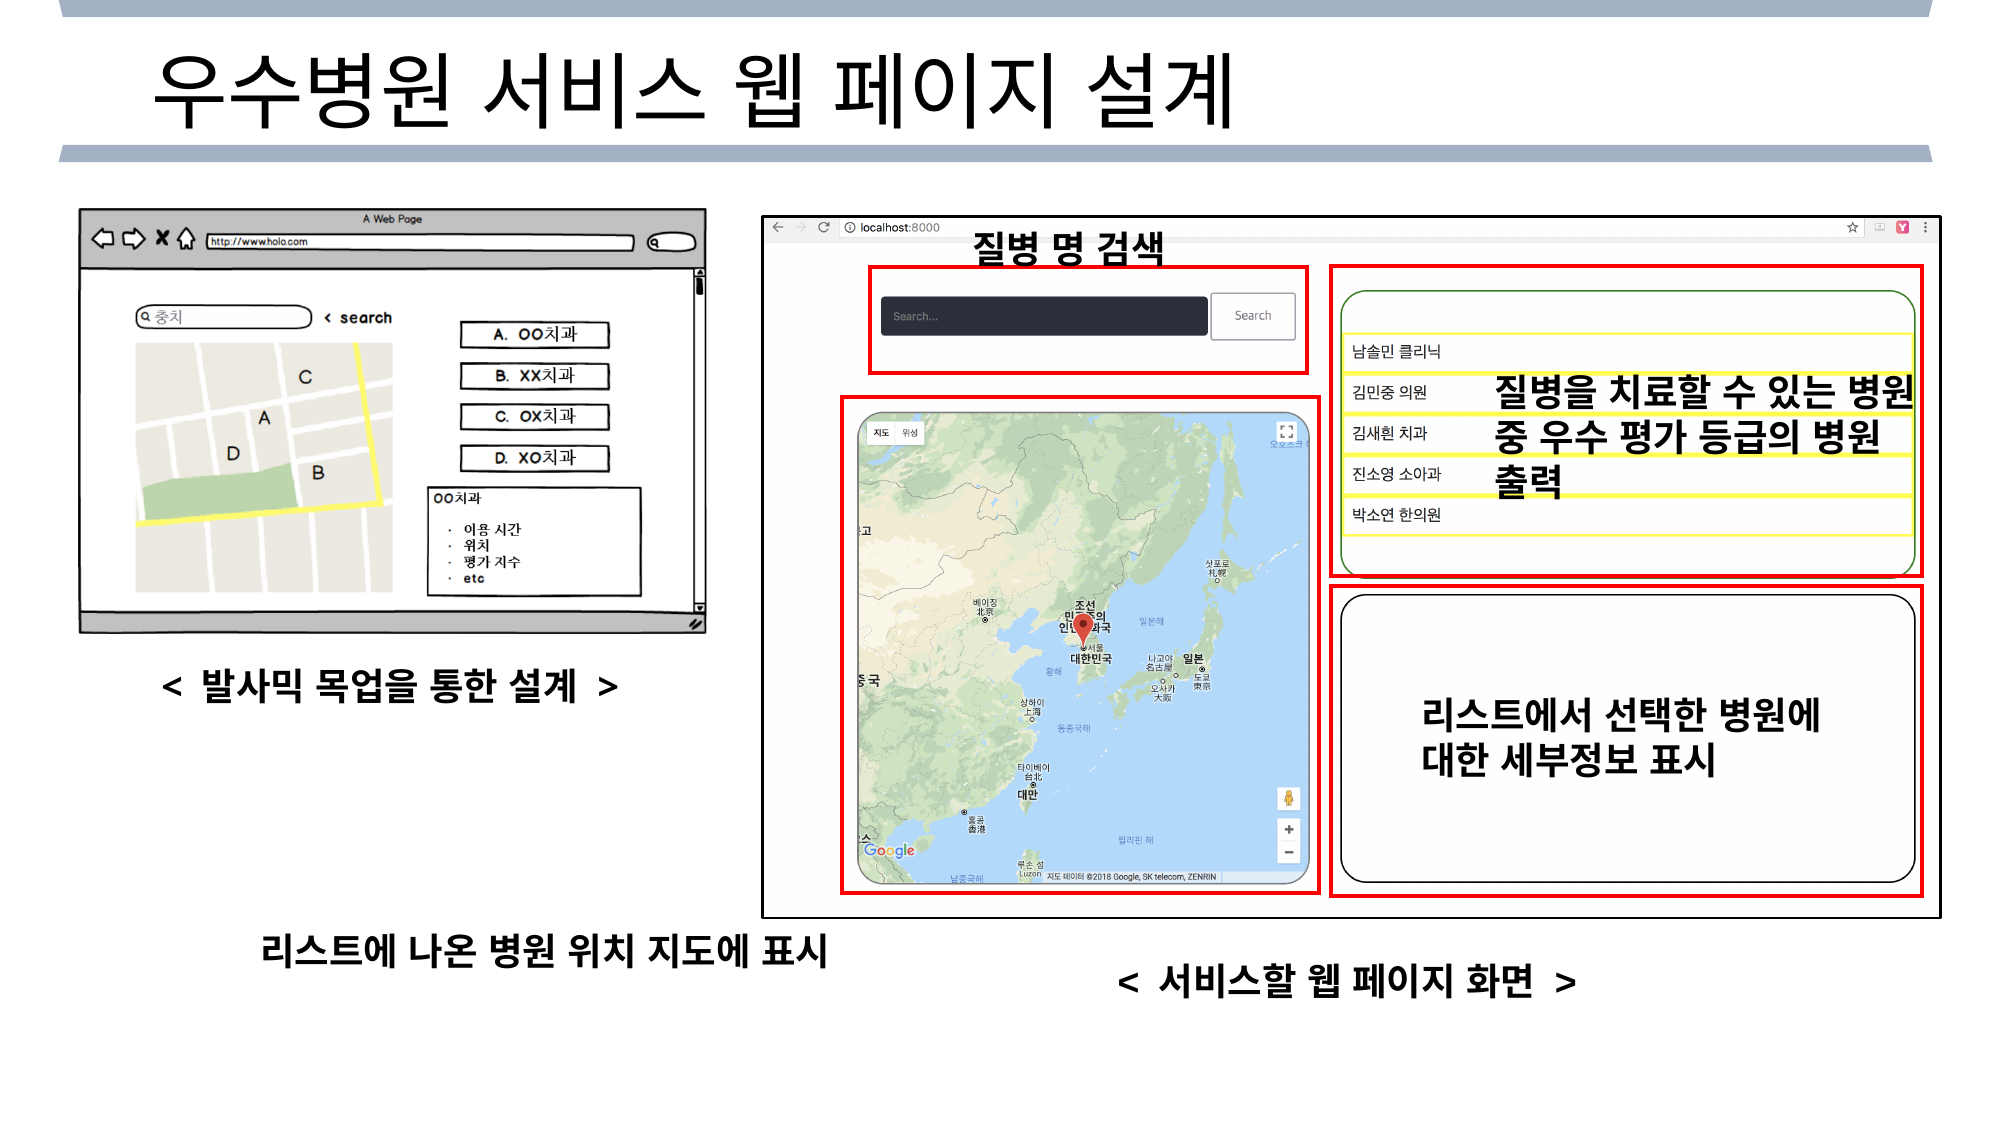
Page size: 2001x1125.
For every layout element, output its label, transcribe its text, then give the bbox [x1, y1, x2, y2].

text_box [57, 0, 1934, 19]
text_box [57, 143, 1935, 164]
text_box 리스트에 나온 병원 위치 지도에 표시 [245, 920, 846, 981]
picture [763, 217, 1939, 917]
picture [78, 208, 707, 634]
text_box < 발사믹 목업을 통한 설계 > [146, 655, 635, 716]
text_box 우수병원 서비스 웹 페이지 설계 [136, 31, 1254, 143]
text_box < 서비스할 웹 페이지 화면 > [1102, 950, 1592, 1011]
